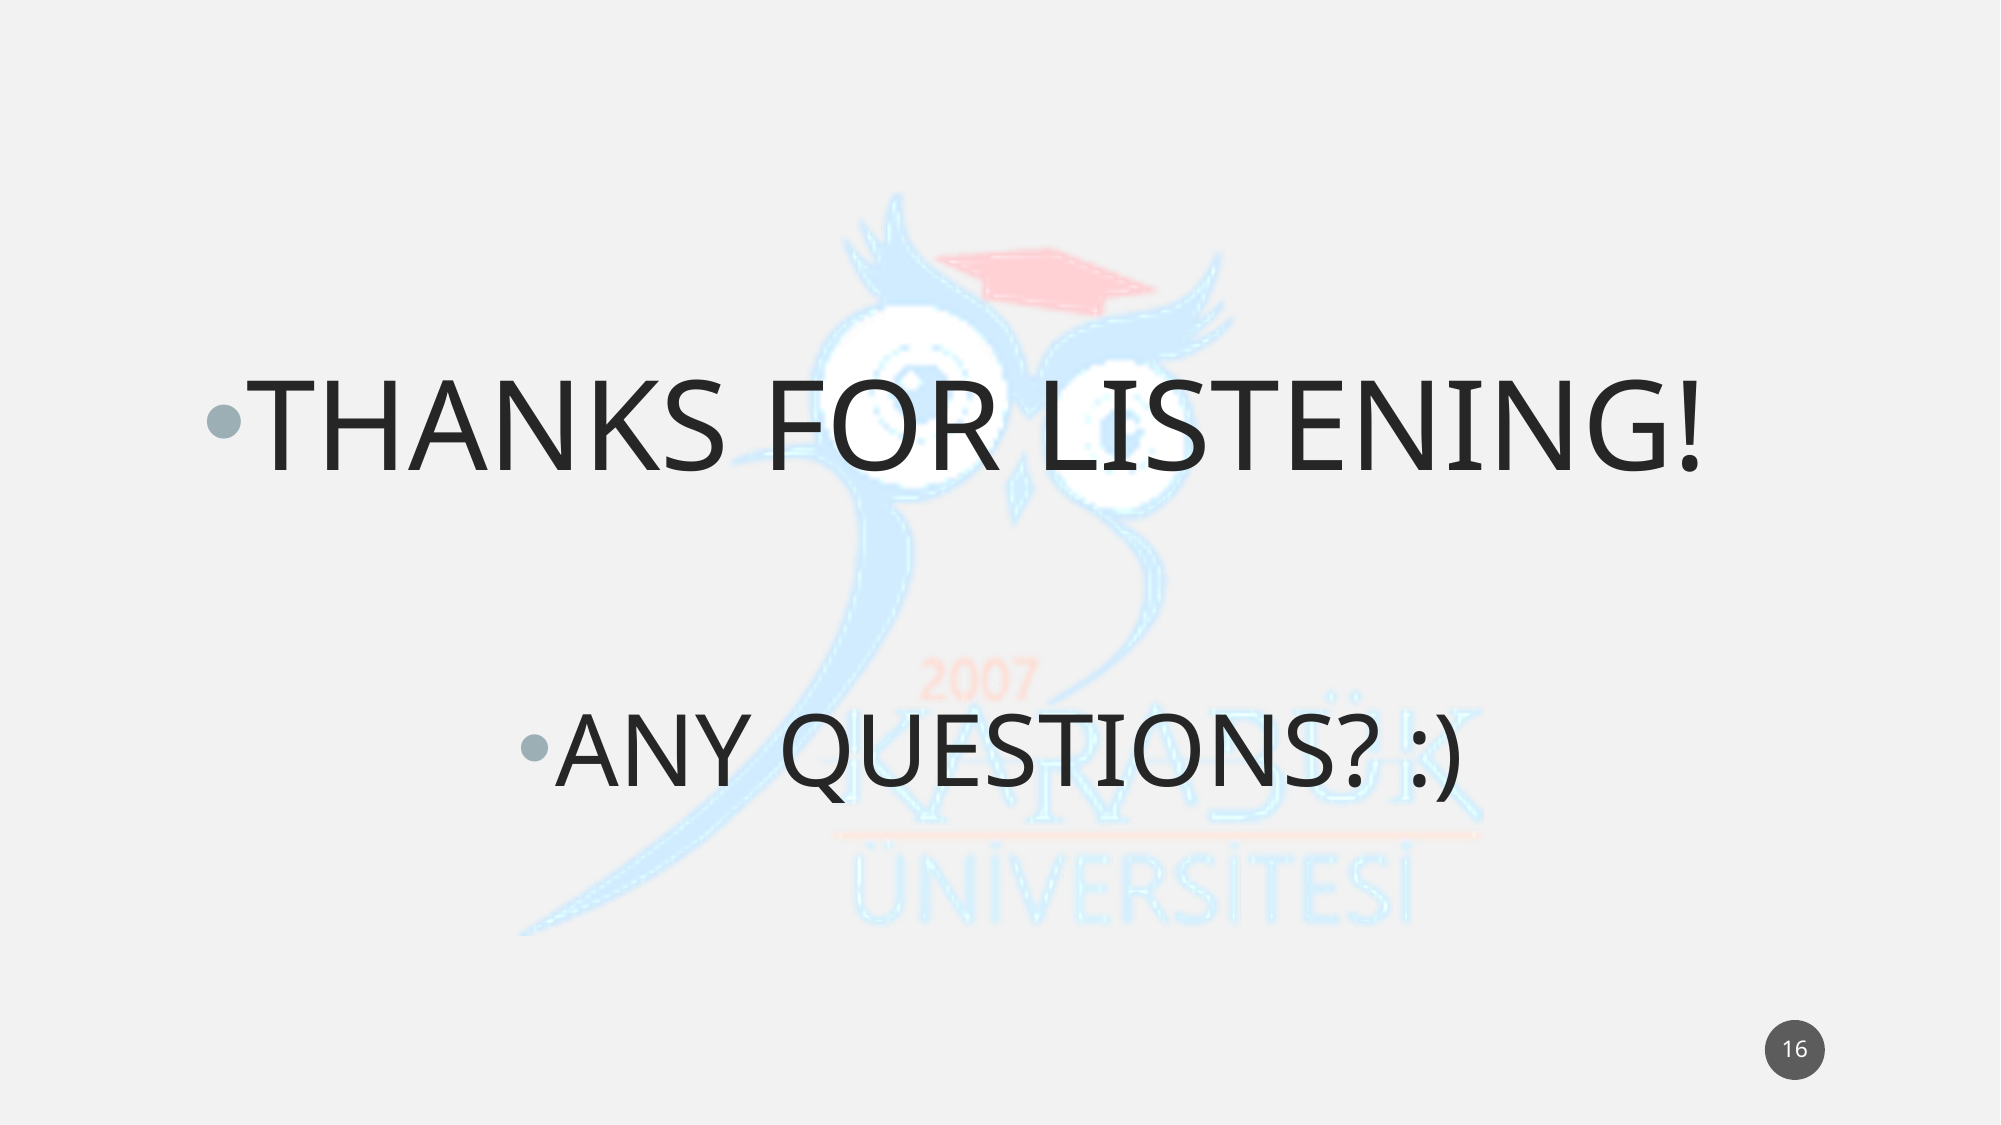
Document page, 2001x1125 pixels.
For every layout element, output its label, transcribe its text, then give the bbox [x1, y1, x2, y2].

text_box 16 [1764, 1020, 1825, 1080]
picture [515, 188, 1485, 937]
list THANKS FOR LISTENING! ANY QUESTIONS? :) [1489, 337, 1795, 825]
list THANKS FOR LISTENING! ANY QUESTIONS? :) [187, 337, 510, 825]
